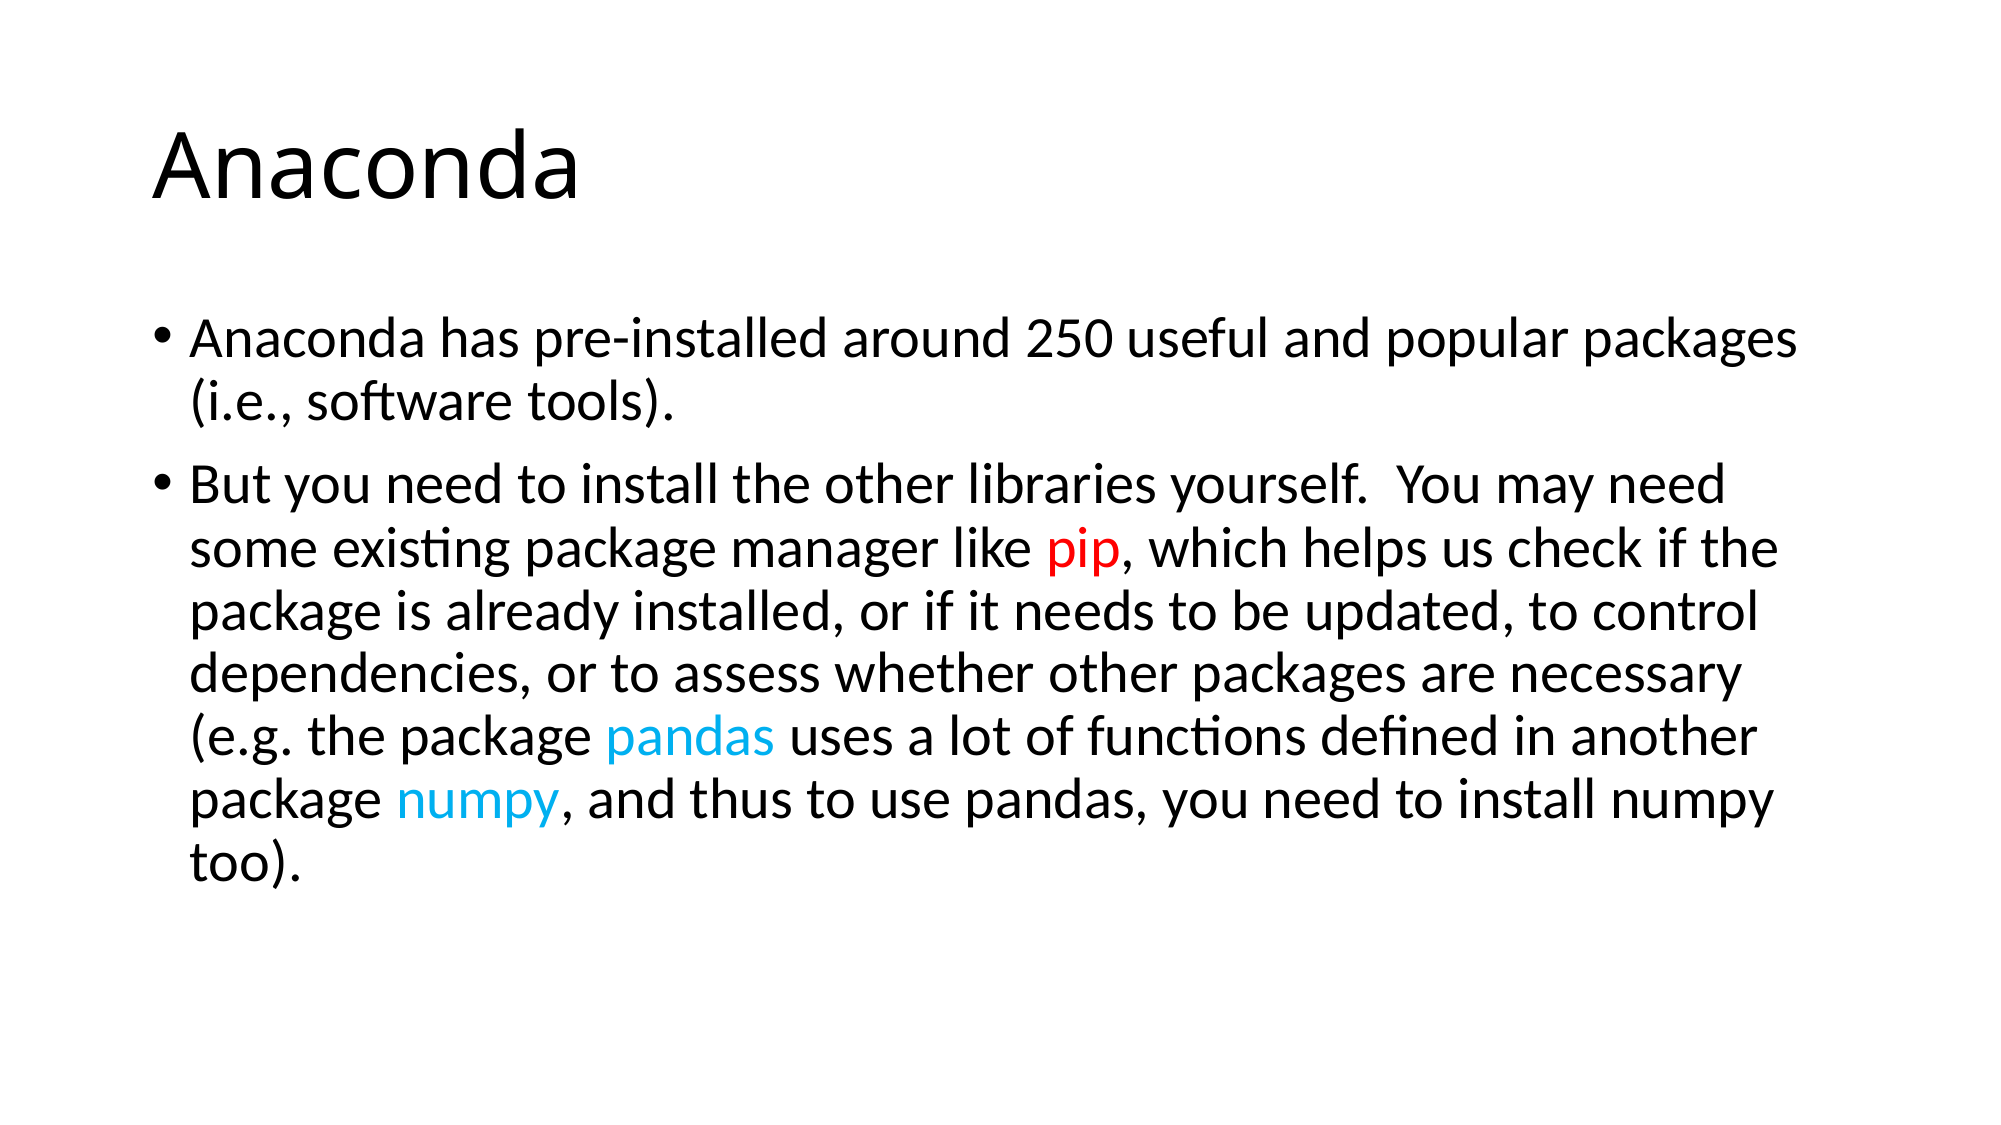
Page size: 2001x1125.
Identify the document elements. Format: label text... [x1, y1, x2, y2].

list Anaconda has pre-installed around 250 useful and popular packages (i.e., software tools). But you need to install the other libraries yourself. You may need some existing package manager like pip, which helps us check if the package is already installed, or if it needs to be updated, to control dependencies, or to assess whether other packages are necessary (e.g. the package pandas uses a lot of functions defined in another package numpy, and thus to use pandas, you need to install numpy too). [137, 299, 1863, 1014]
title Anaconda [137, 59, 1863, 278]
